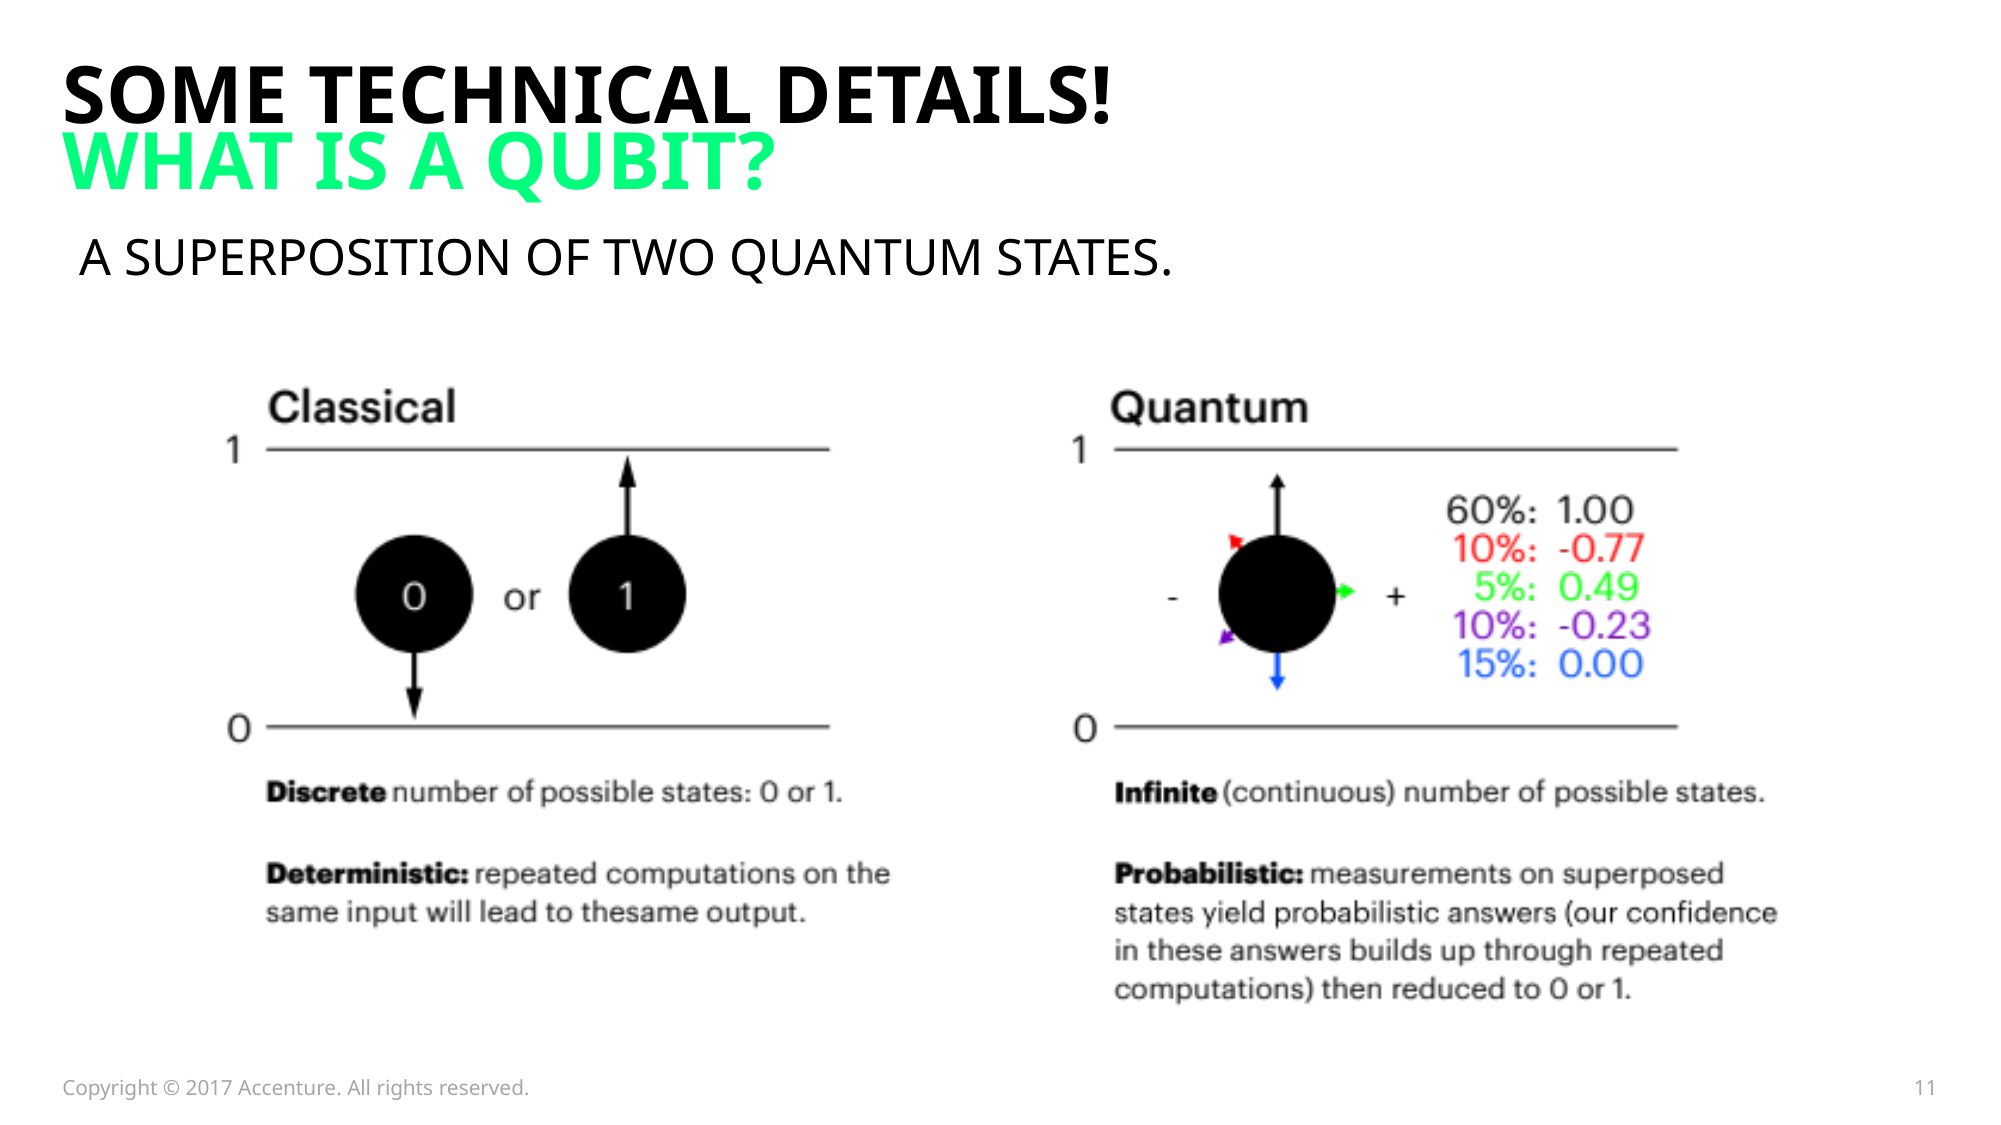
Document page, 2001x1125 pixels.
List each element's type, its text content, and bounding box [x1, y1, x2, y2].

footer Copyright © 2017 Accenture. All rights reserved. [62, 1069, 1000, 1104]
title SOME TECHNICAL DETAILS! What is a QUBIT? [62, 62, 1847, 203]
slide_number 11 [1887, 1069, 1938, 1104]
text_box A superposition of TWO QUANTUM STATES. [79, 234, 1847, 376]
picture [214, 375, 1785, 1017]
